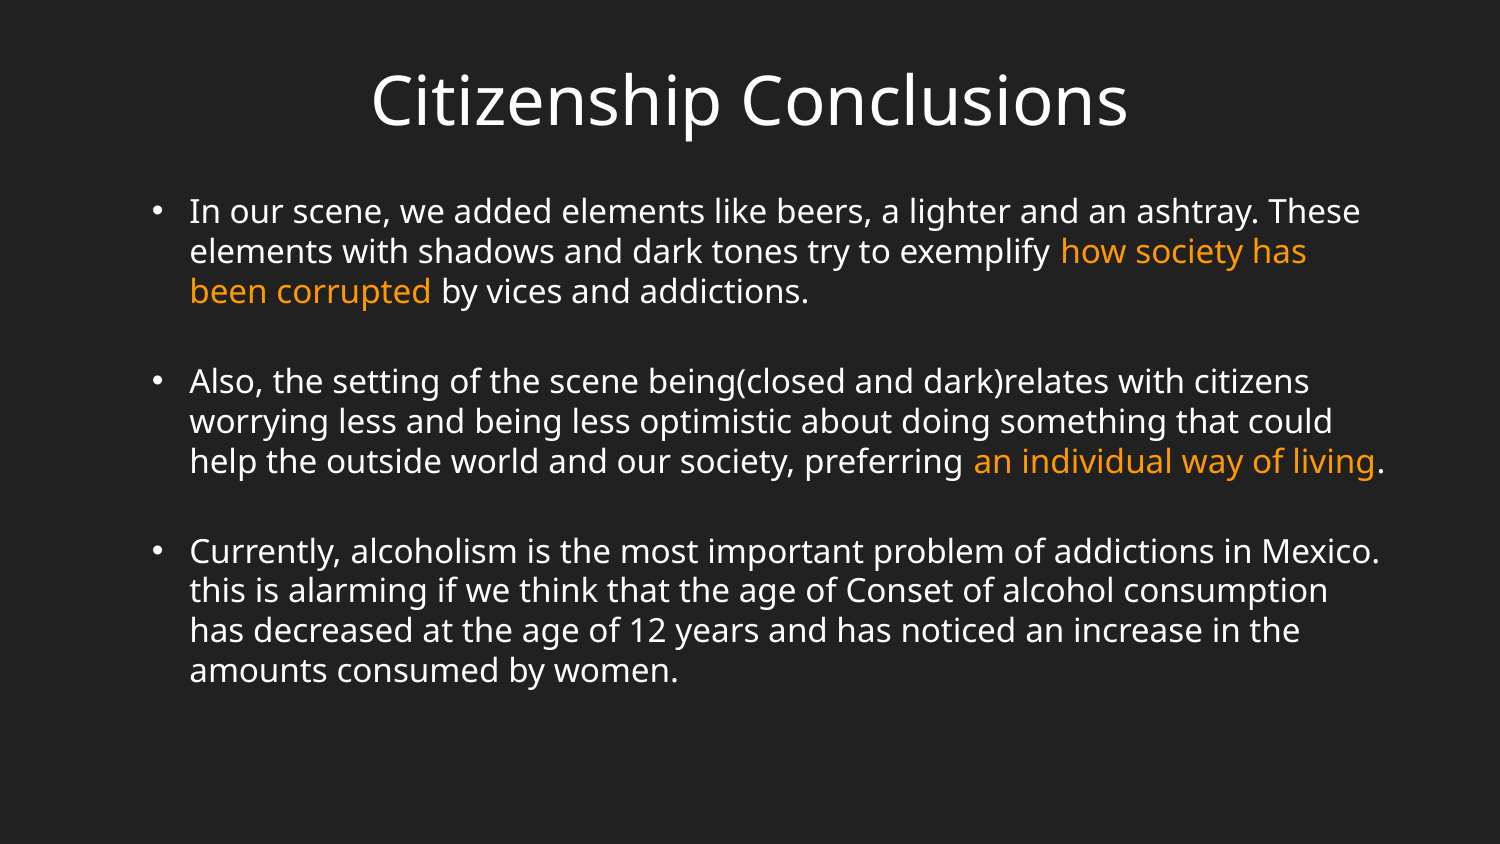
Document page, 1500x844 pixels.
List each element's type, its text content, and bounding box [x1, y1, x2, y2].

list In our scene, we added elements like beers, a lighter and an ashtray. These elements with shadows and dark tones try to exemplify how society has been corrupted by vices and addictions. Also, the setting of the scene being(closed and dark)relates with citizens worrying less and being less optimistic about doing something that could help the outside world and our society, preferring an individual way of living. Currently, alcoholism is the most important problem of addictions in Mexico. this is alarming if we think that the age of Conset of alcohol consumption has decreased at the age of 12 years and has noticed an increase in the amounts consumed by women. [103, 184, 1397, 721]
title Citizenship Conclusions [103, 21, 1397, 184]
